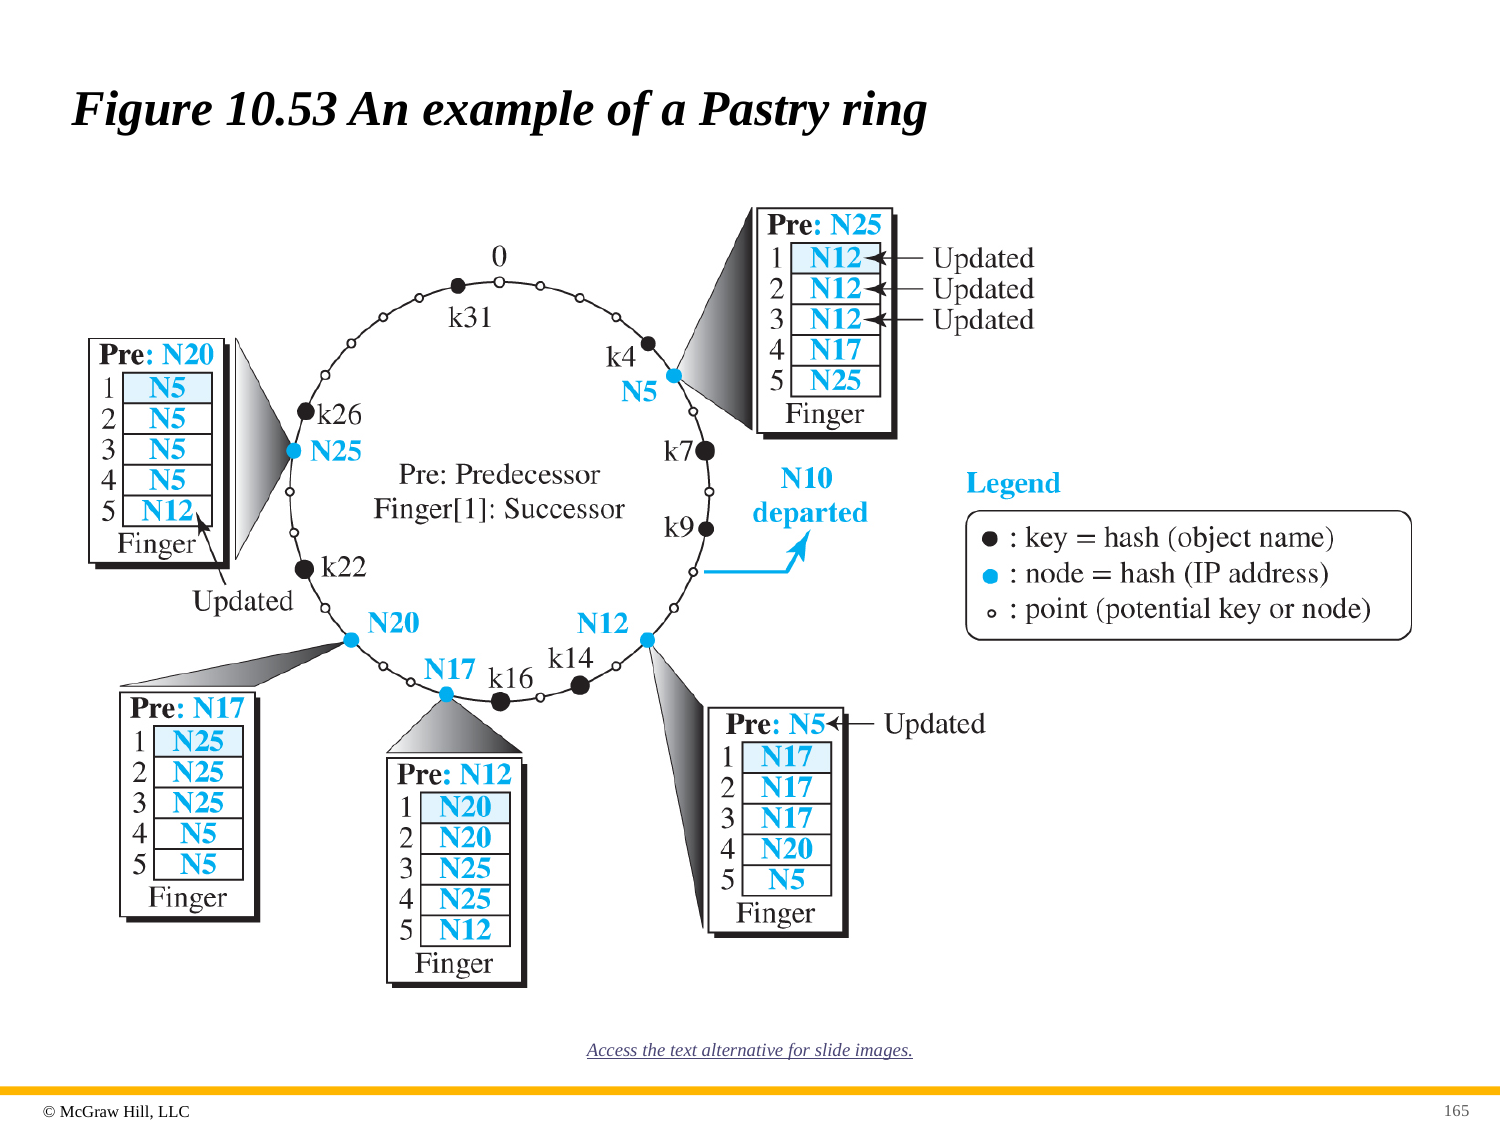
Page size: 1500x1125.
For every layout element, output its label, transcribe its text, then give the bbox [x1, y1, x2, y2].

title Figure 10.53 An example of a Pastry ring [56, 50, 1444, 162]
list Access the text alternative for slide images. [525, 1033, 975, 1066]
picture [88, 207, 1412, 988]
slide_number 165 [1418, 1096, 1477, 1123]
